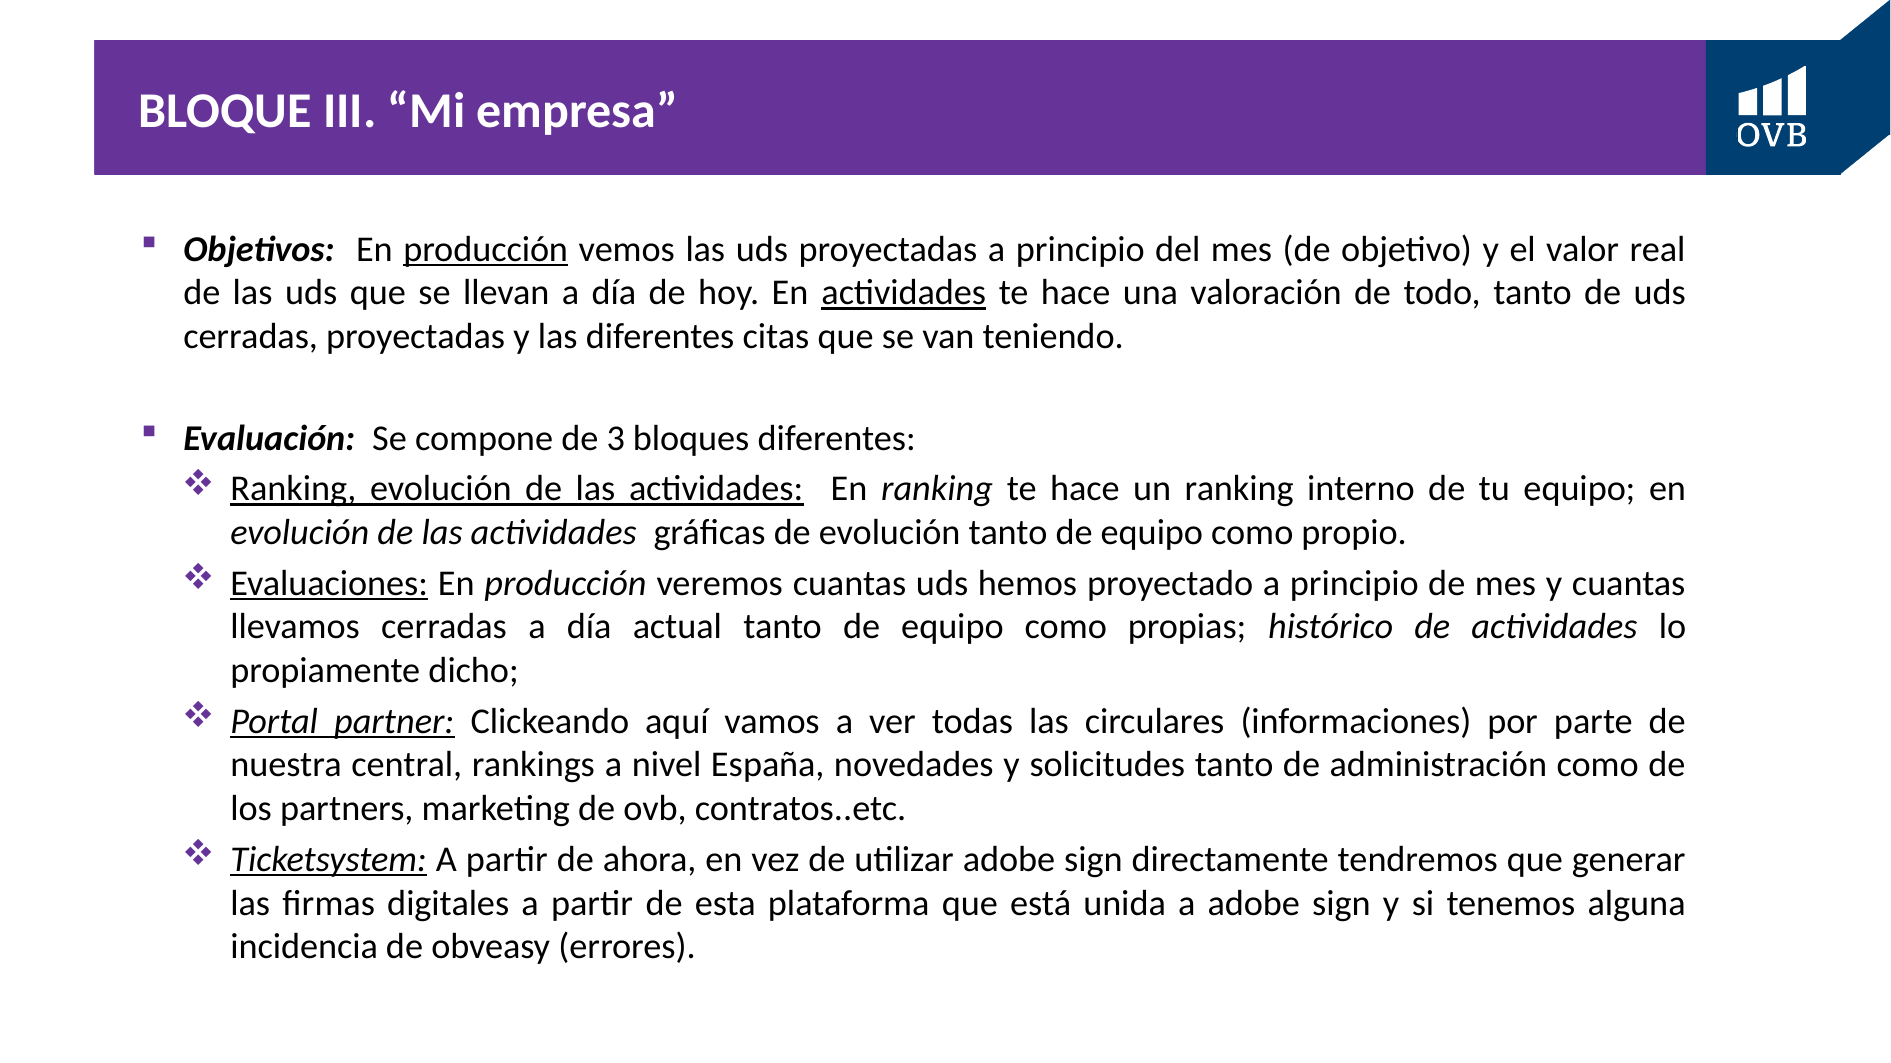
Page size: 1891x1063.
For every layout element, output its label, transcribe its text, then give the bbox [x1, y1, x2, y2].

title BLOQUE III. “Mi empresa” [94, 40, 1707, 175]
list Objetivos: En producción vemos las uds proyectadas a principio del mes (de objetivo) y el valor real de las uds que se llevan a día de hoy. En actividades te hace una valoración de todo, tanto de uds cerradas, proyectadas y las diferentes citas que se van teniendo. Evaluación: Se compone de 3 bloques diferentes: Ranking, evolución de las actividades: En ranking te hace un ranking interno de tu equipo; en evolución de las actividades gráficas de evolución tanto de equipo como propio. Evaluaciones: En producción veremos cuantas uds hemos proyectado a principio de mes y cuantas llevamos cerradas a día actual tanto de equipo como propias; histórico de actividades lo propiamente dicho; Portal partner: Clickeando aquí vamos a ver todas las circulares (informaciones) por parte de nuestra central, rankings a nivel España, novedades y solicitudes tanto de administración como de los partners, marketing de ovb, contratos..etc. Ticketsystem: A partir de ahora, en vez de utilizar adobe sign directamente tendremos que generar las firmas digitales a partir de esta plataforma que está unida a adobe sign y si tenemos alguna incidencia de obveasy (errores). [96, 218, 1701, 978]
